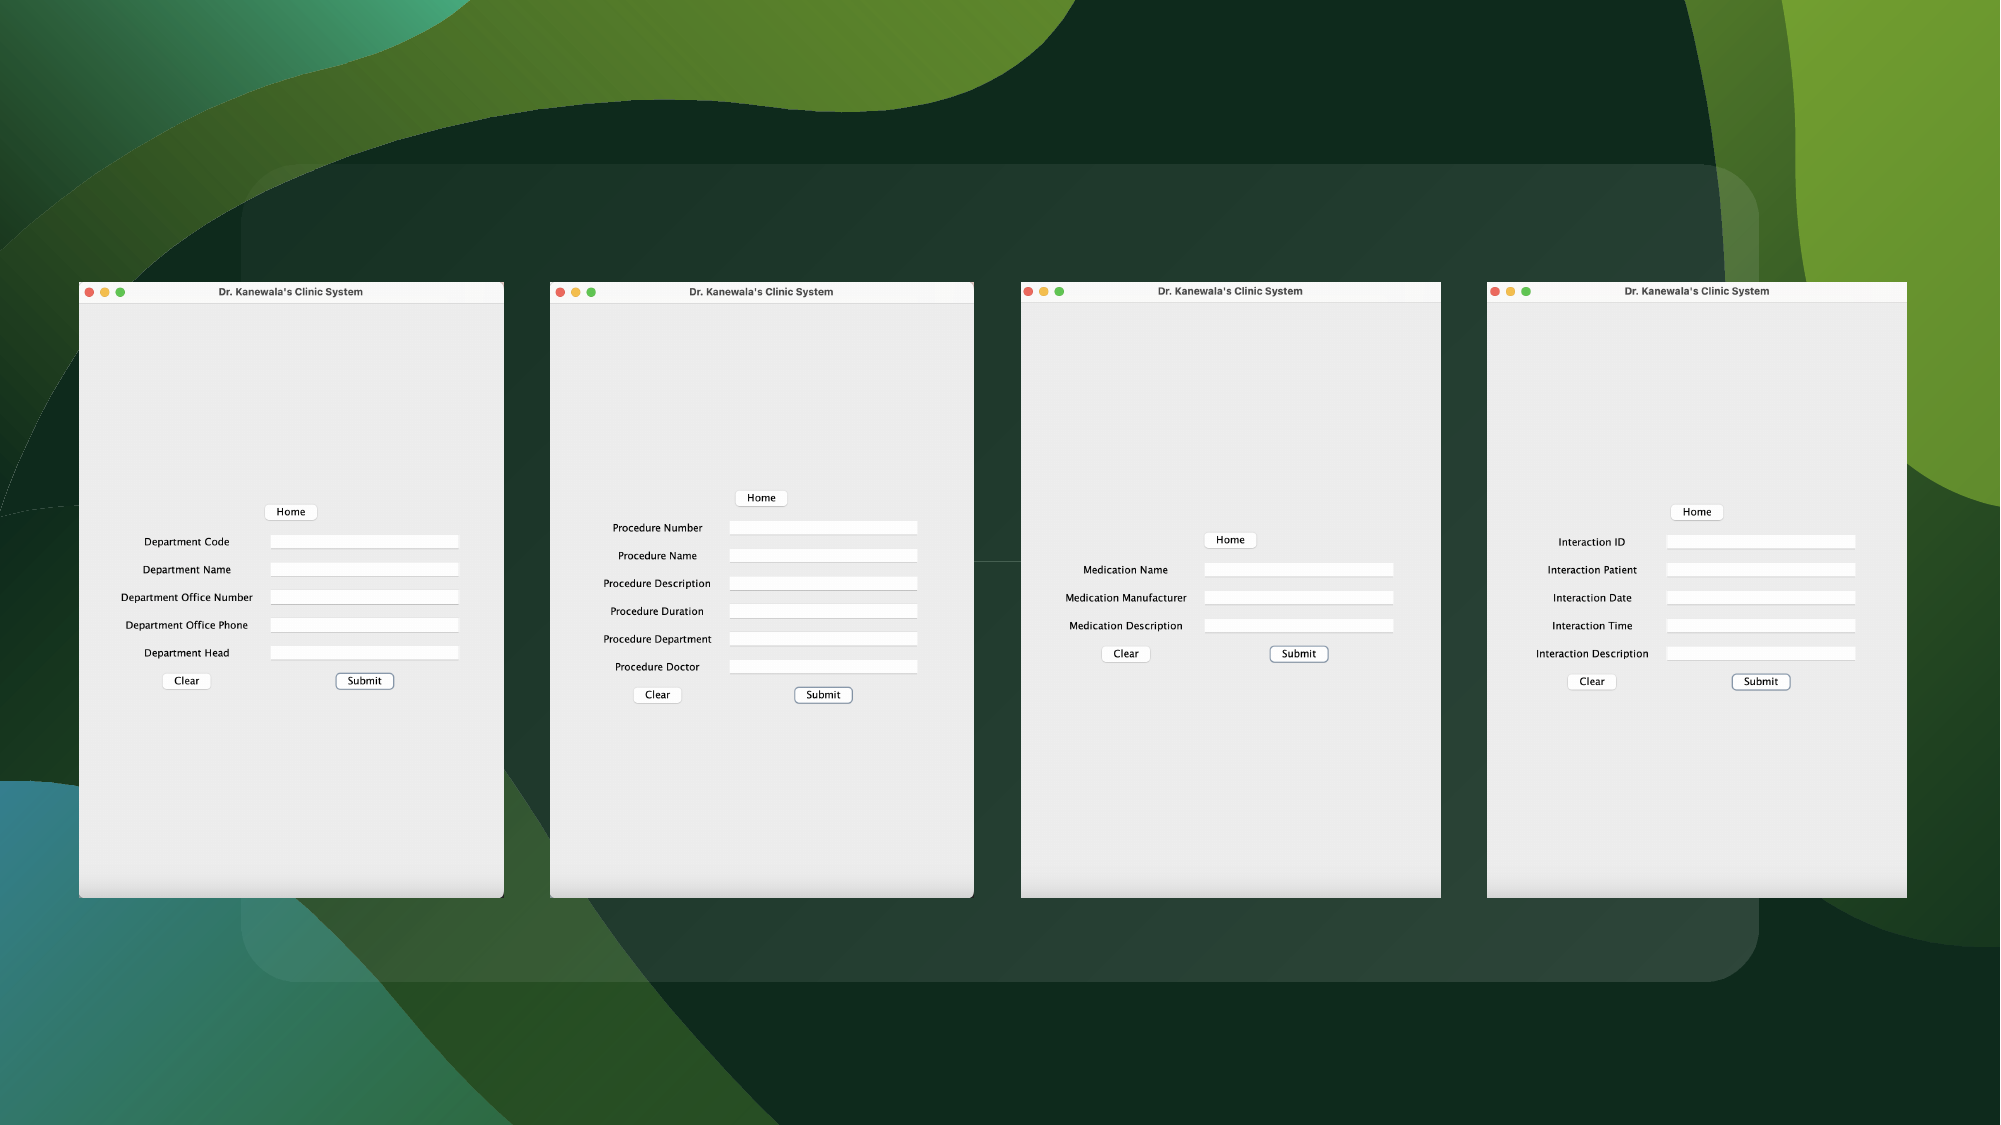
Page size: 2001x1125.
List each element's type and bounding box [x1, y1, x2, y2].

picture [1487, 282, 1907, 899]
picture [550, 282, 974, 899]
picture [79, 282, 504, 899]
picture [1021, 282, 1441, 899]
